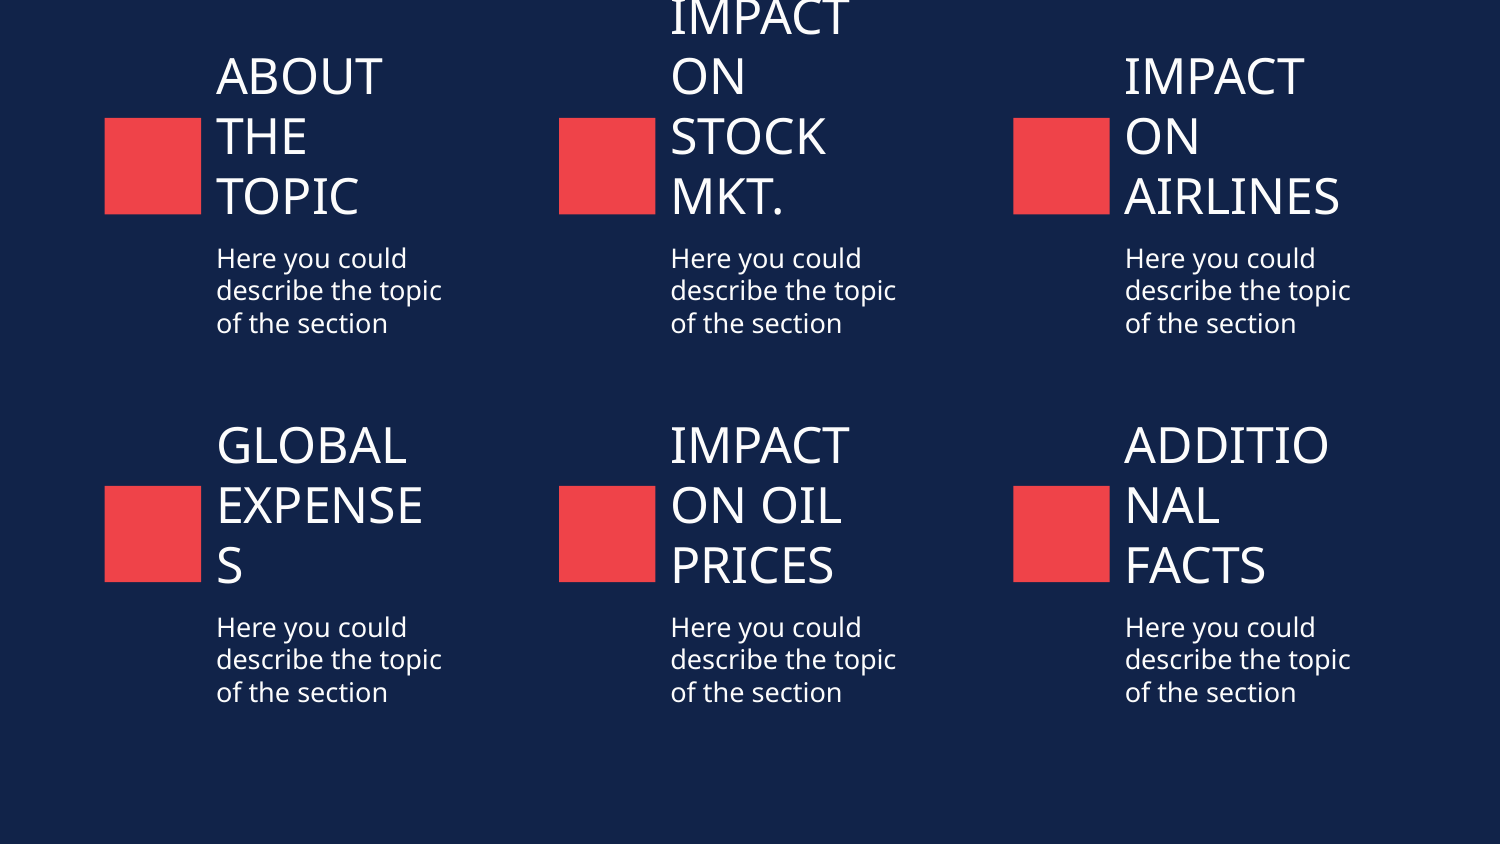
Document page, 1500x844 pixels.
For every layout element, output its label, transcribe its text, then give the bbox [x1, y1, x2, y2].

subtitle IMPACT ON OIL PRICES [655, 590, 914, 594]
subtitle Here you could describe the topic of the section [1115, 226, 1396, 342]
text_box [104, 117, 1111, 583]
subtitle Here you could describe the topic of the section [1109, 594, 1396, 710]
subtitle Here you could describe the topic of the section [655, 594, 942, 710]
subtitle ADDITIONAL FACTS [1109, 489, 1368, 594]
subtitle IMPACT ON AIRLINES [1113, 120, 1368, 226]
subtitle GLOBAL EXPENSES [201, 590, 460, 594]
subtitle Here you could describe the topic of the section [201, 594, 487, 710]
